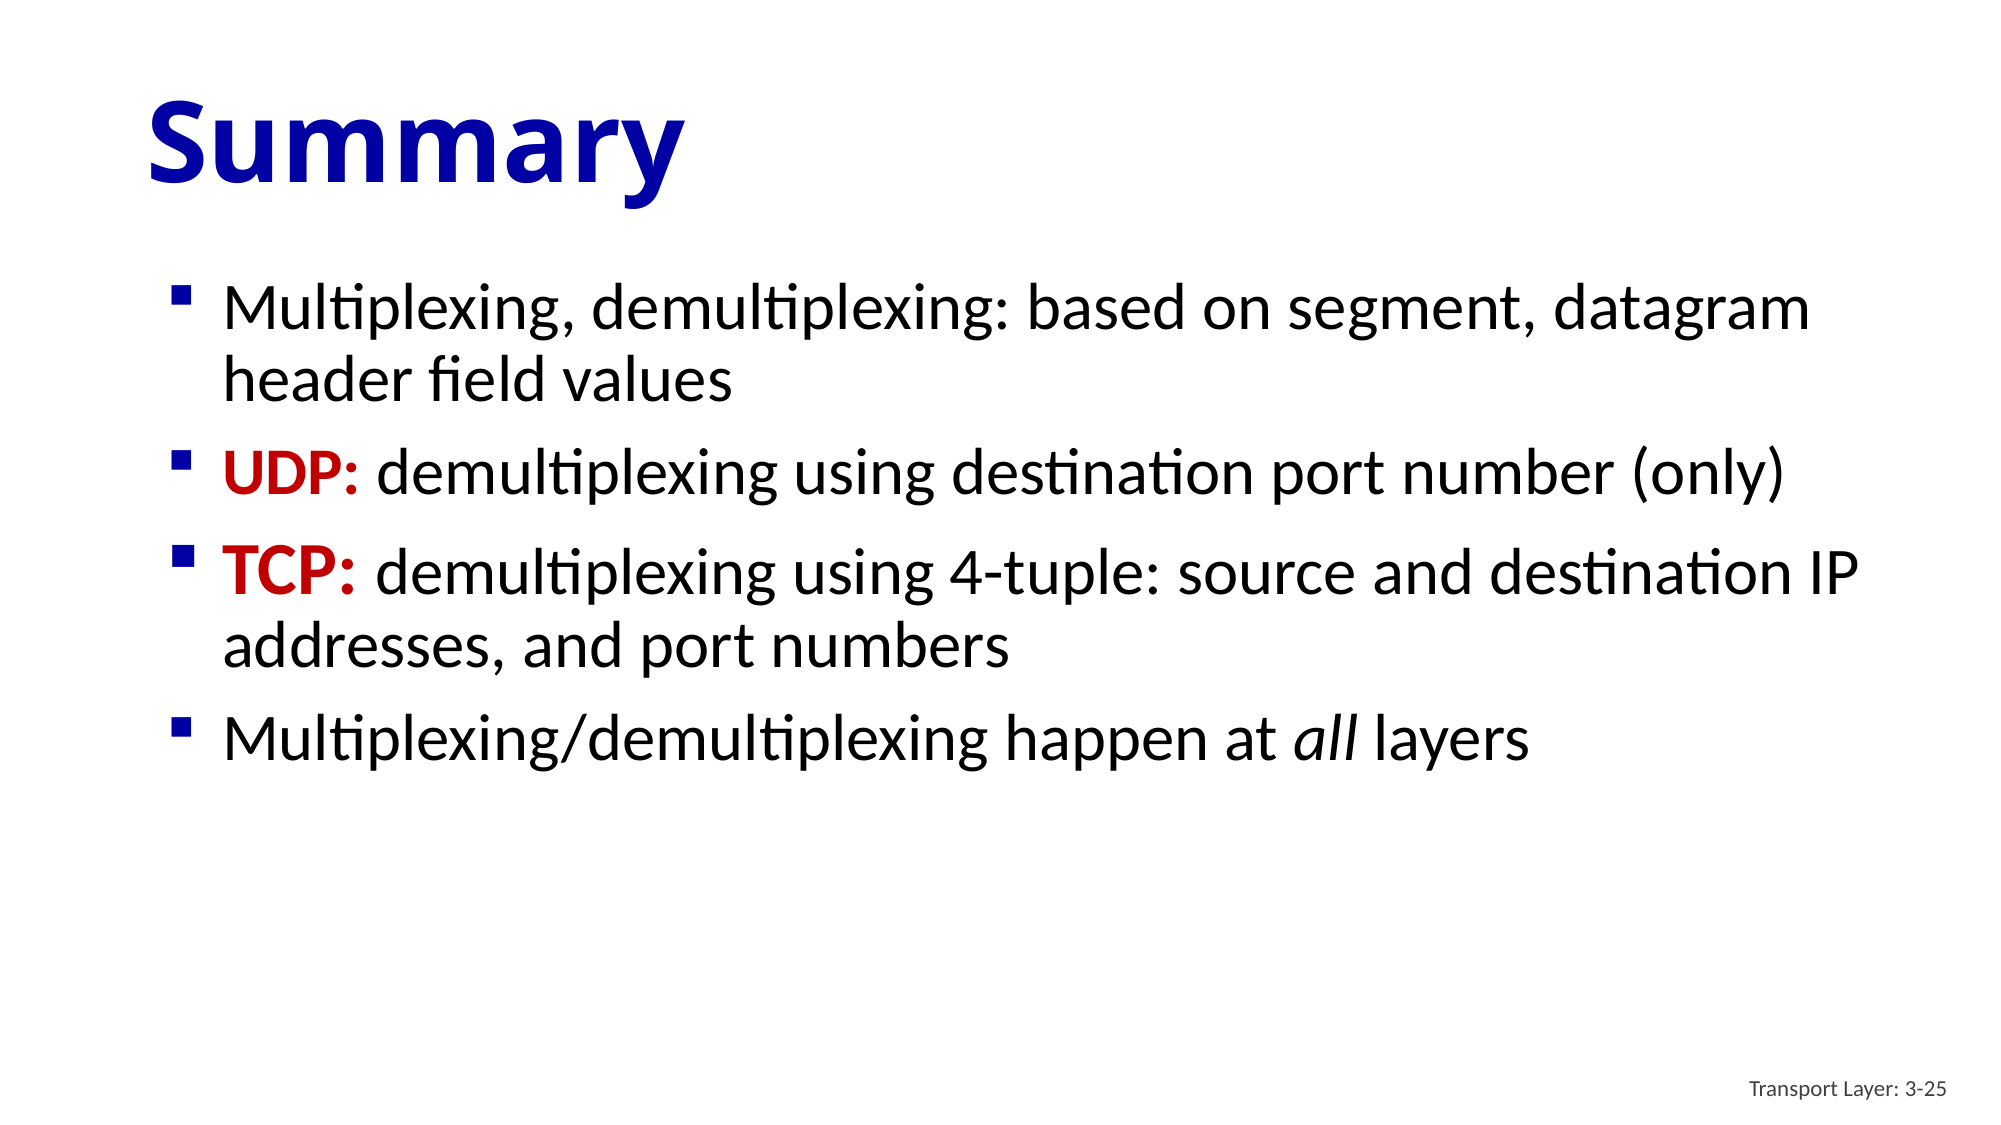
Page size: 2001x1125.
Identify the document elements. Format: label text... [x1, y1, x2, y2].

slide_number Transport Layer: 3-25 [1512, 1056, 1963, 1117]
text_box Multiplexing, demultiplexing: based on segment, datagram header field values UDP: demultiplexing using destination port number (only) TCP: demultiplexing using 4-tuple: source and destination IP addresses, and port numbers Multiplexing/demultiplexing happen at all layers [131, 264, 1952, 1125]
title Summary [131, 47, 1952, 246]
